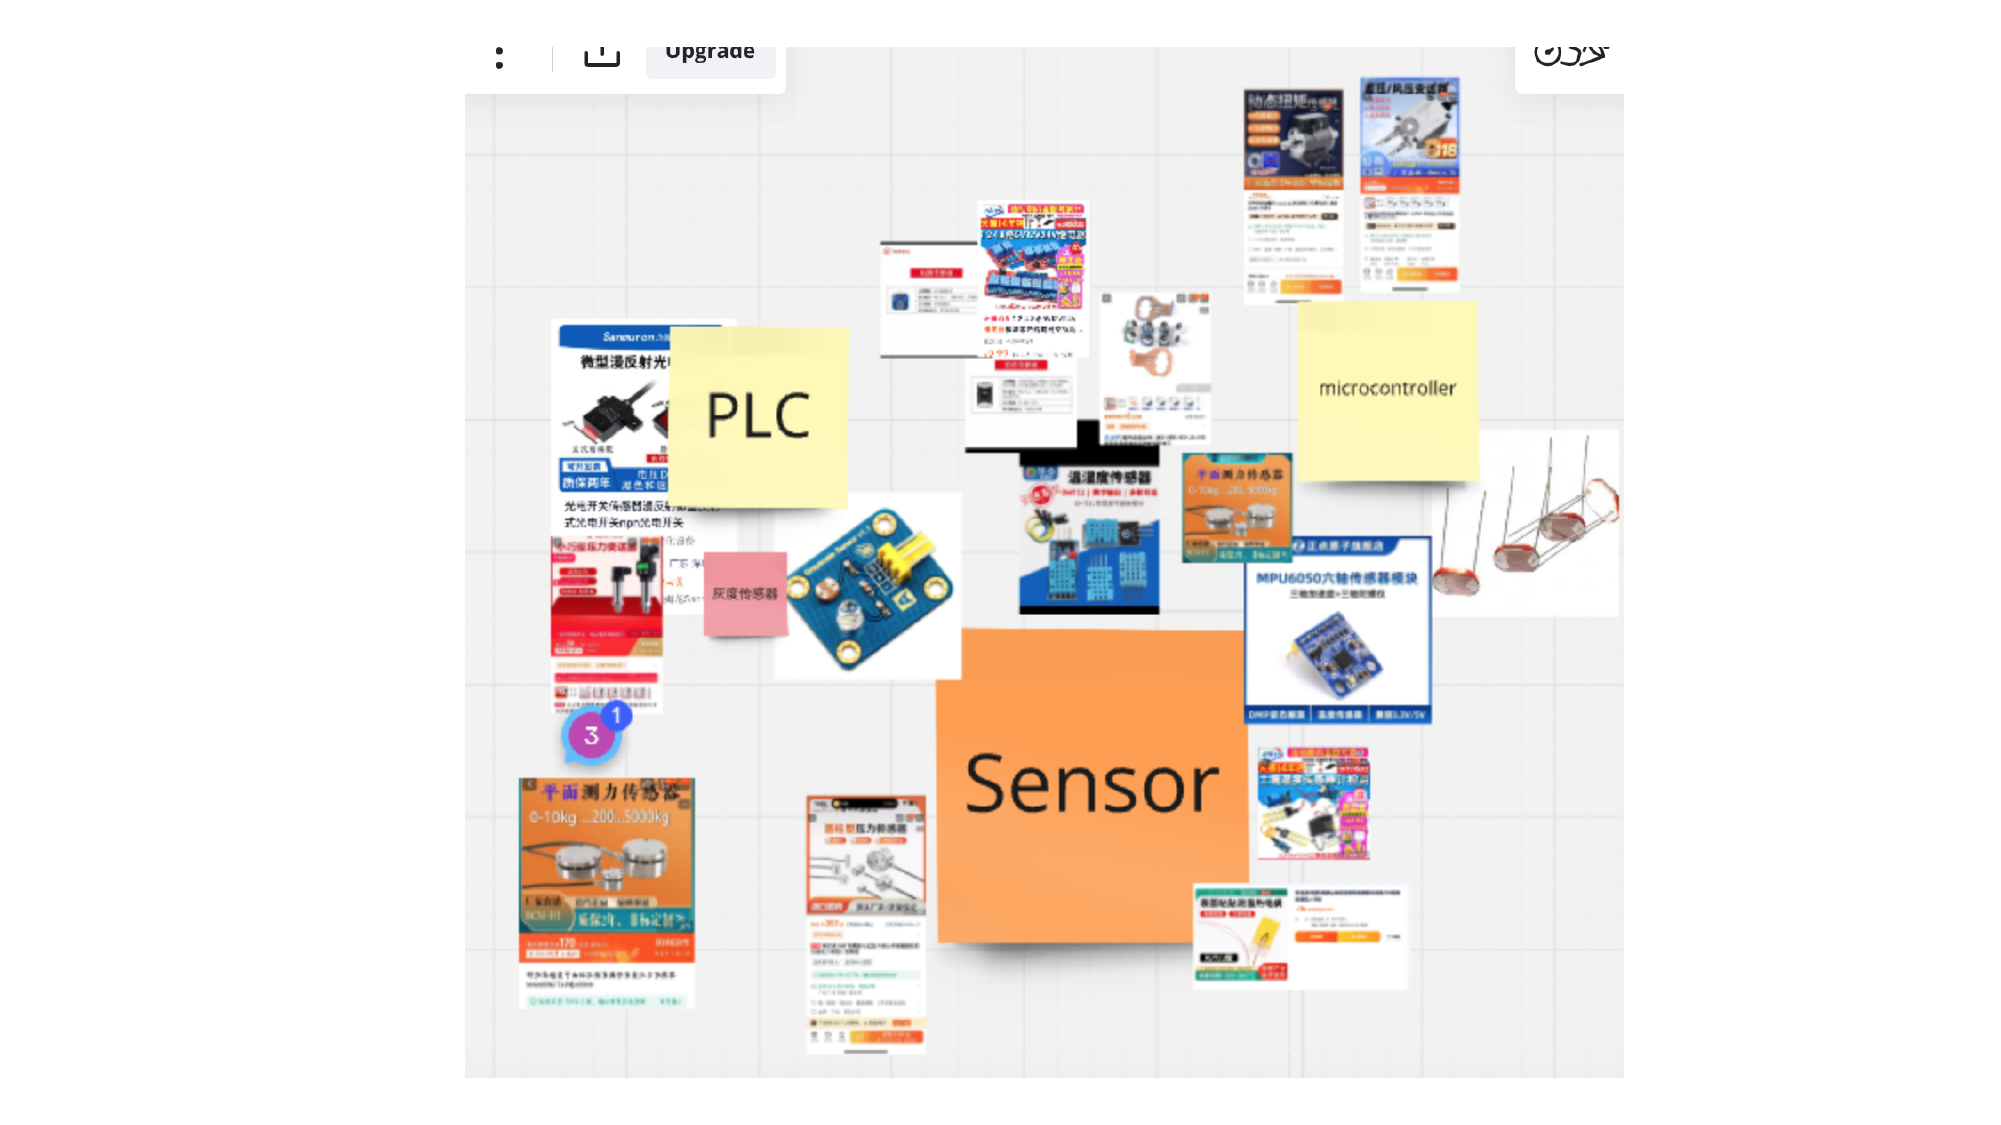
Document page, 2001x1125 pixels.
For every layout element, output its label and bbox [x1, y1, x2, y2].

picture [465, 46, 1625, 1079]
